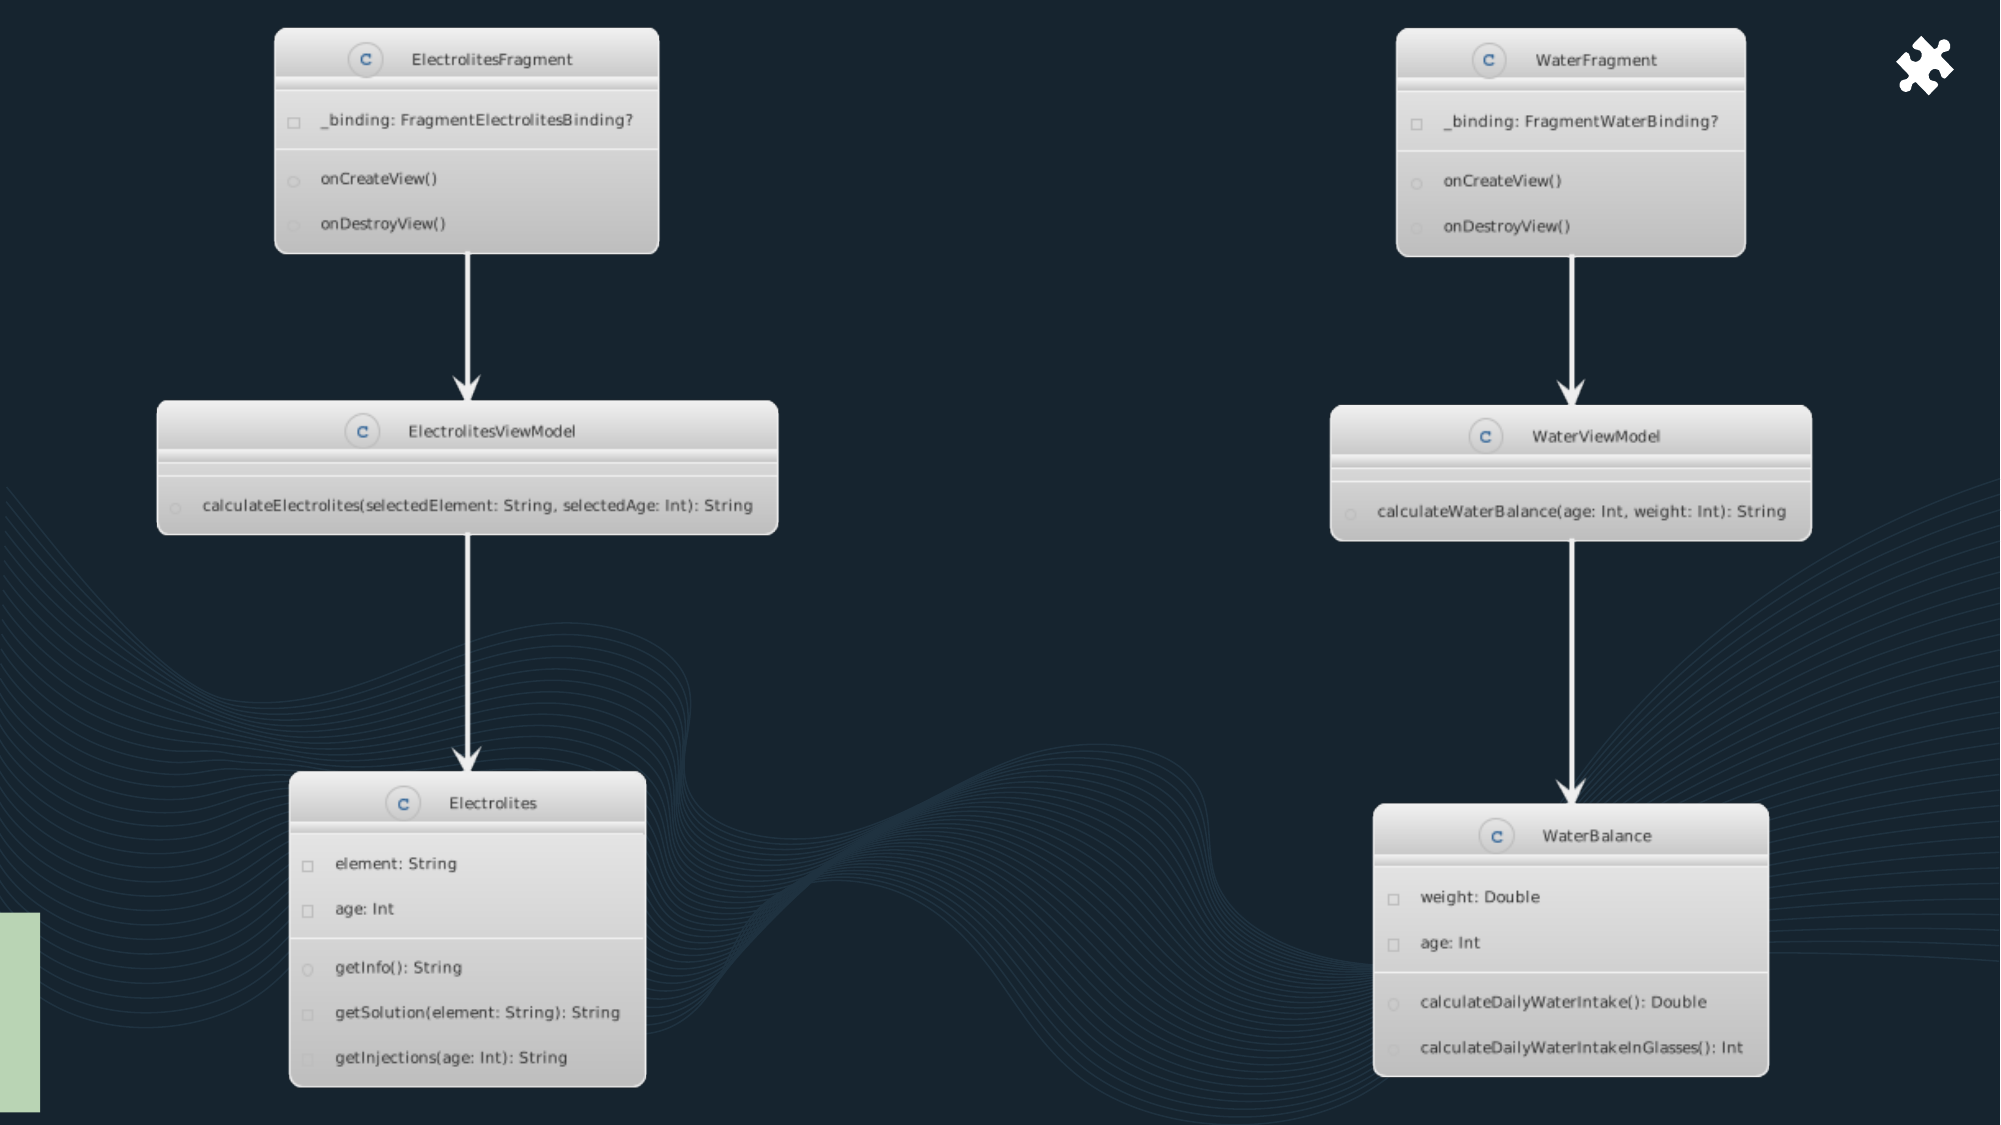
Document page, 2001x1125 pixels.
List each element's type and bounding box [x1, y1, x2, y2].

picture [143, 0, 805, 1125]
picture [1309, 0, 1829, 1125]
text_box [0, 910, 42, 1115]
text_box [1896, 35, 1954, 96]
